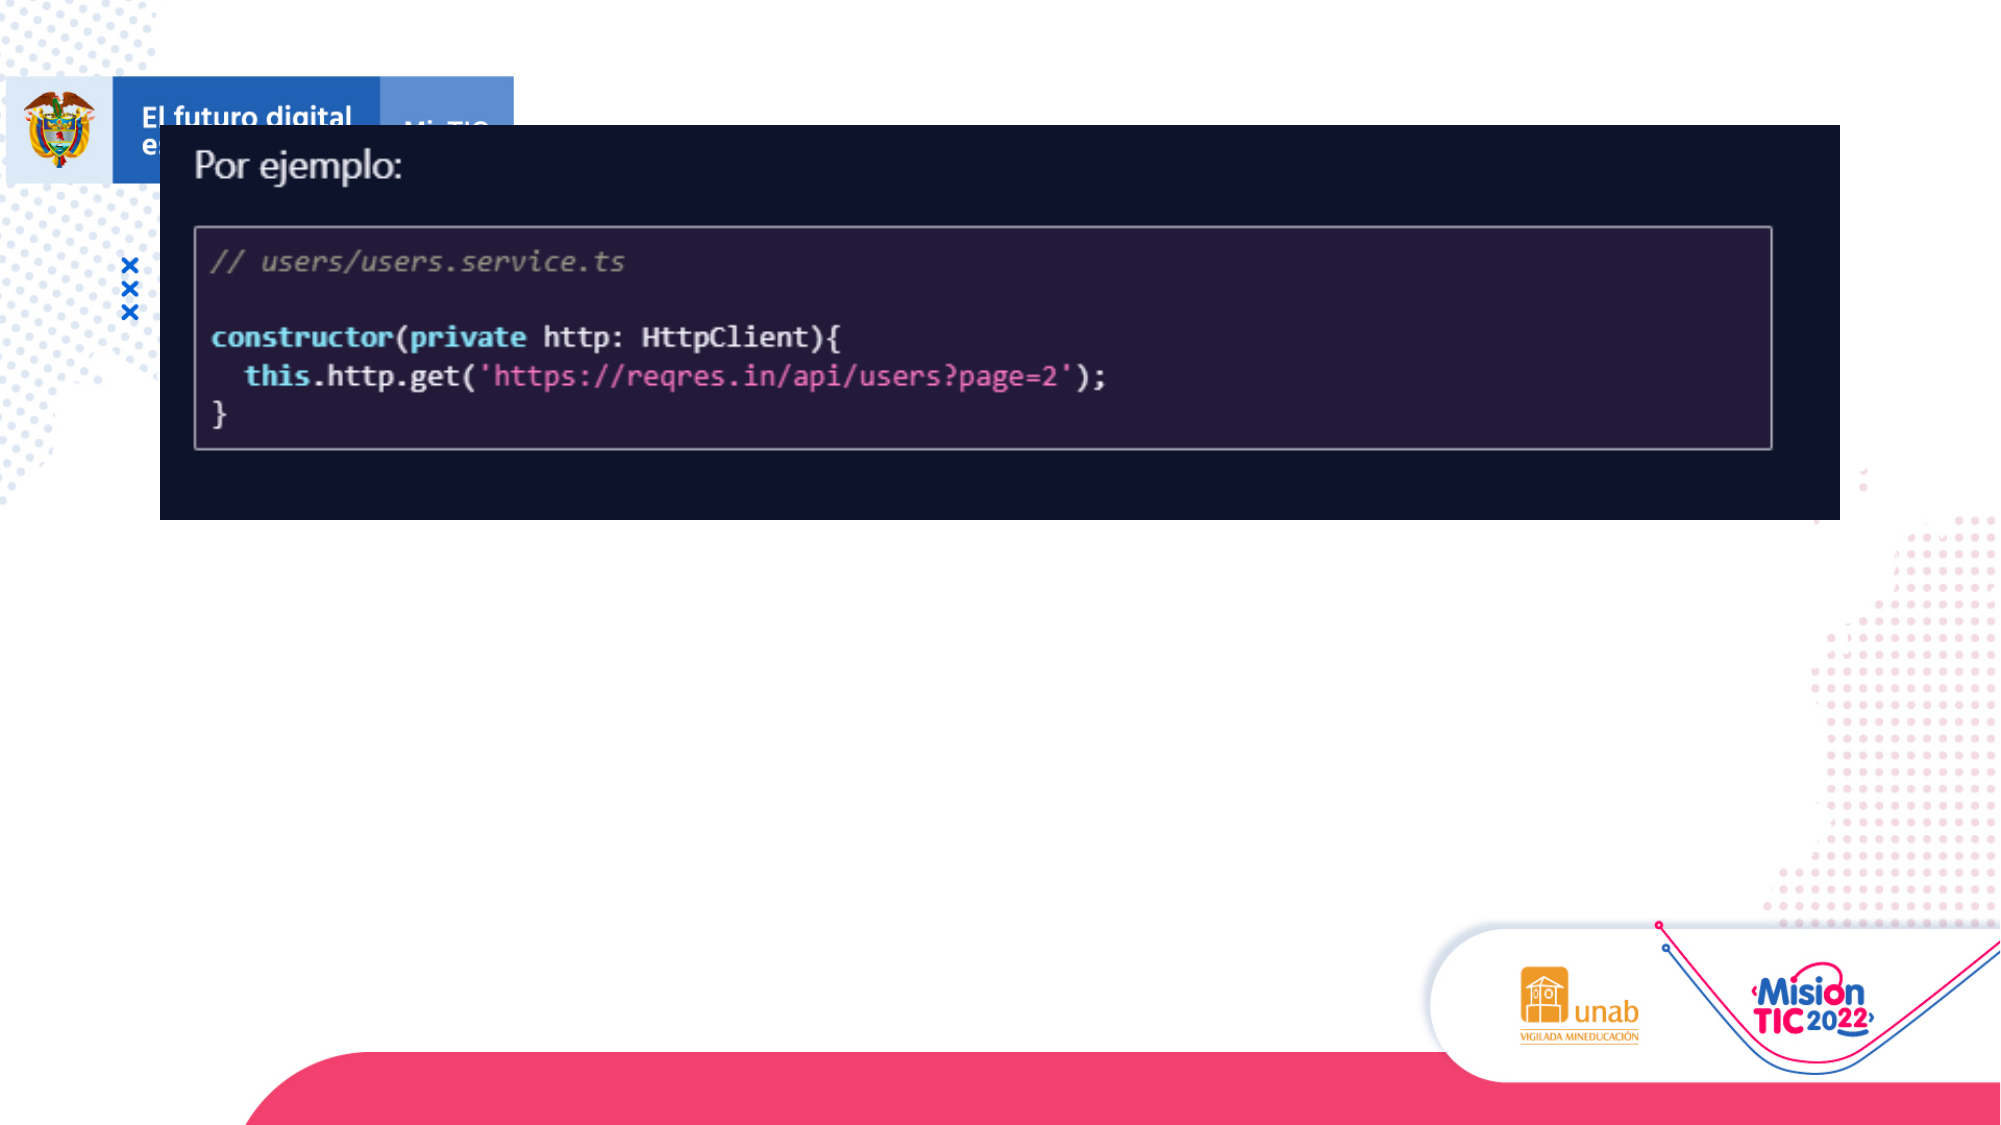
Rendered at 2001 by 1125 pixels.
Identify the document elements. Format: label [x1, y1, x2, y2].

list [160, 125, 1840, 520]
picture [0, 0, 2001, 1125]
